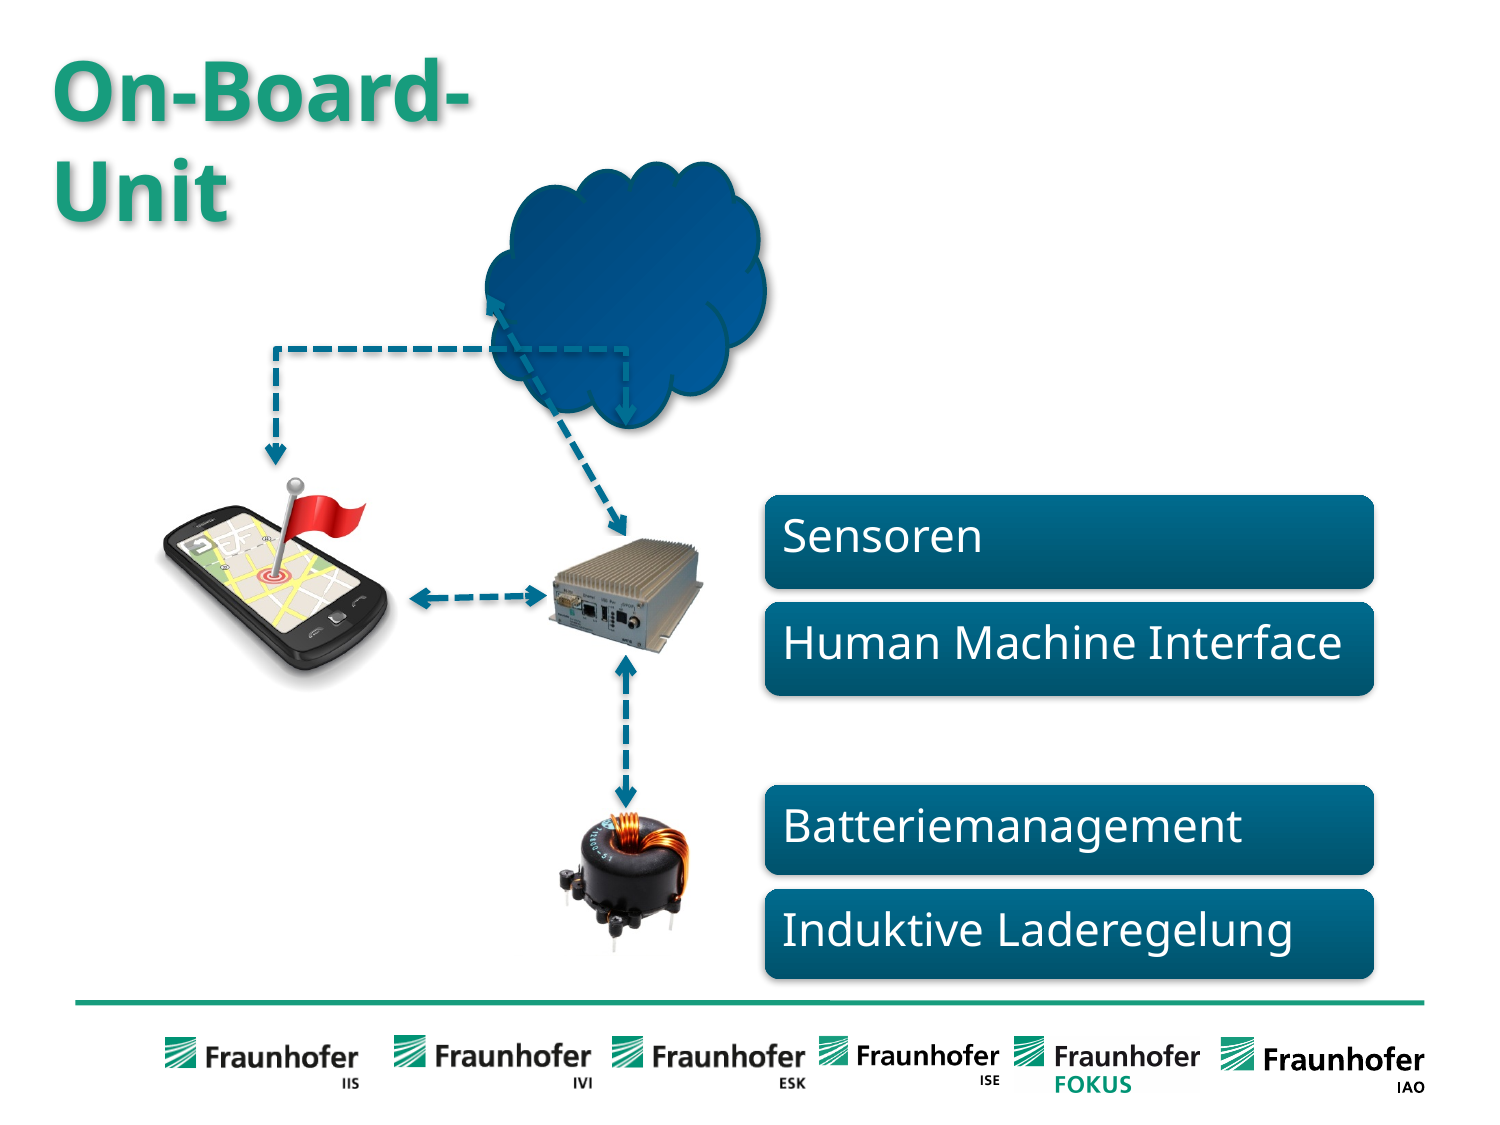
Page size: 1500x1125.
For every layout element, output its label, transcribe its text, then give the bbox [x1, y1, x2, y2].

picture [394, 1035, 595, 1091]
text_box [408, 595, 541, 600]
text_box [275, 294, 489, 466]
picture [817, 1034, 1000, 1086]
title On-Board-Unit [50, 37, 651, 138]
picture [141, 465, 410, 733]
picture [514, 807, 738, 957]
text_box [764, 494, 1375, 697]
picture [165, 1037, 362, 1091]
text_box [484, 161, 767, 429]
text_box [764, 784, 1375, 980]
picture [546, 536, 705, 655]
picture [612, 1036, 809, 1091]
picture [1014, 1036, 1200, 1093]
